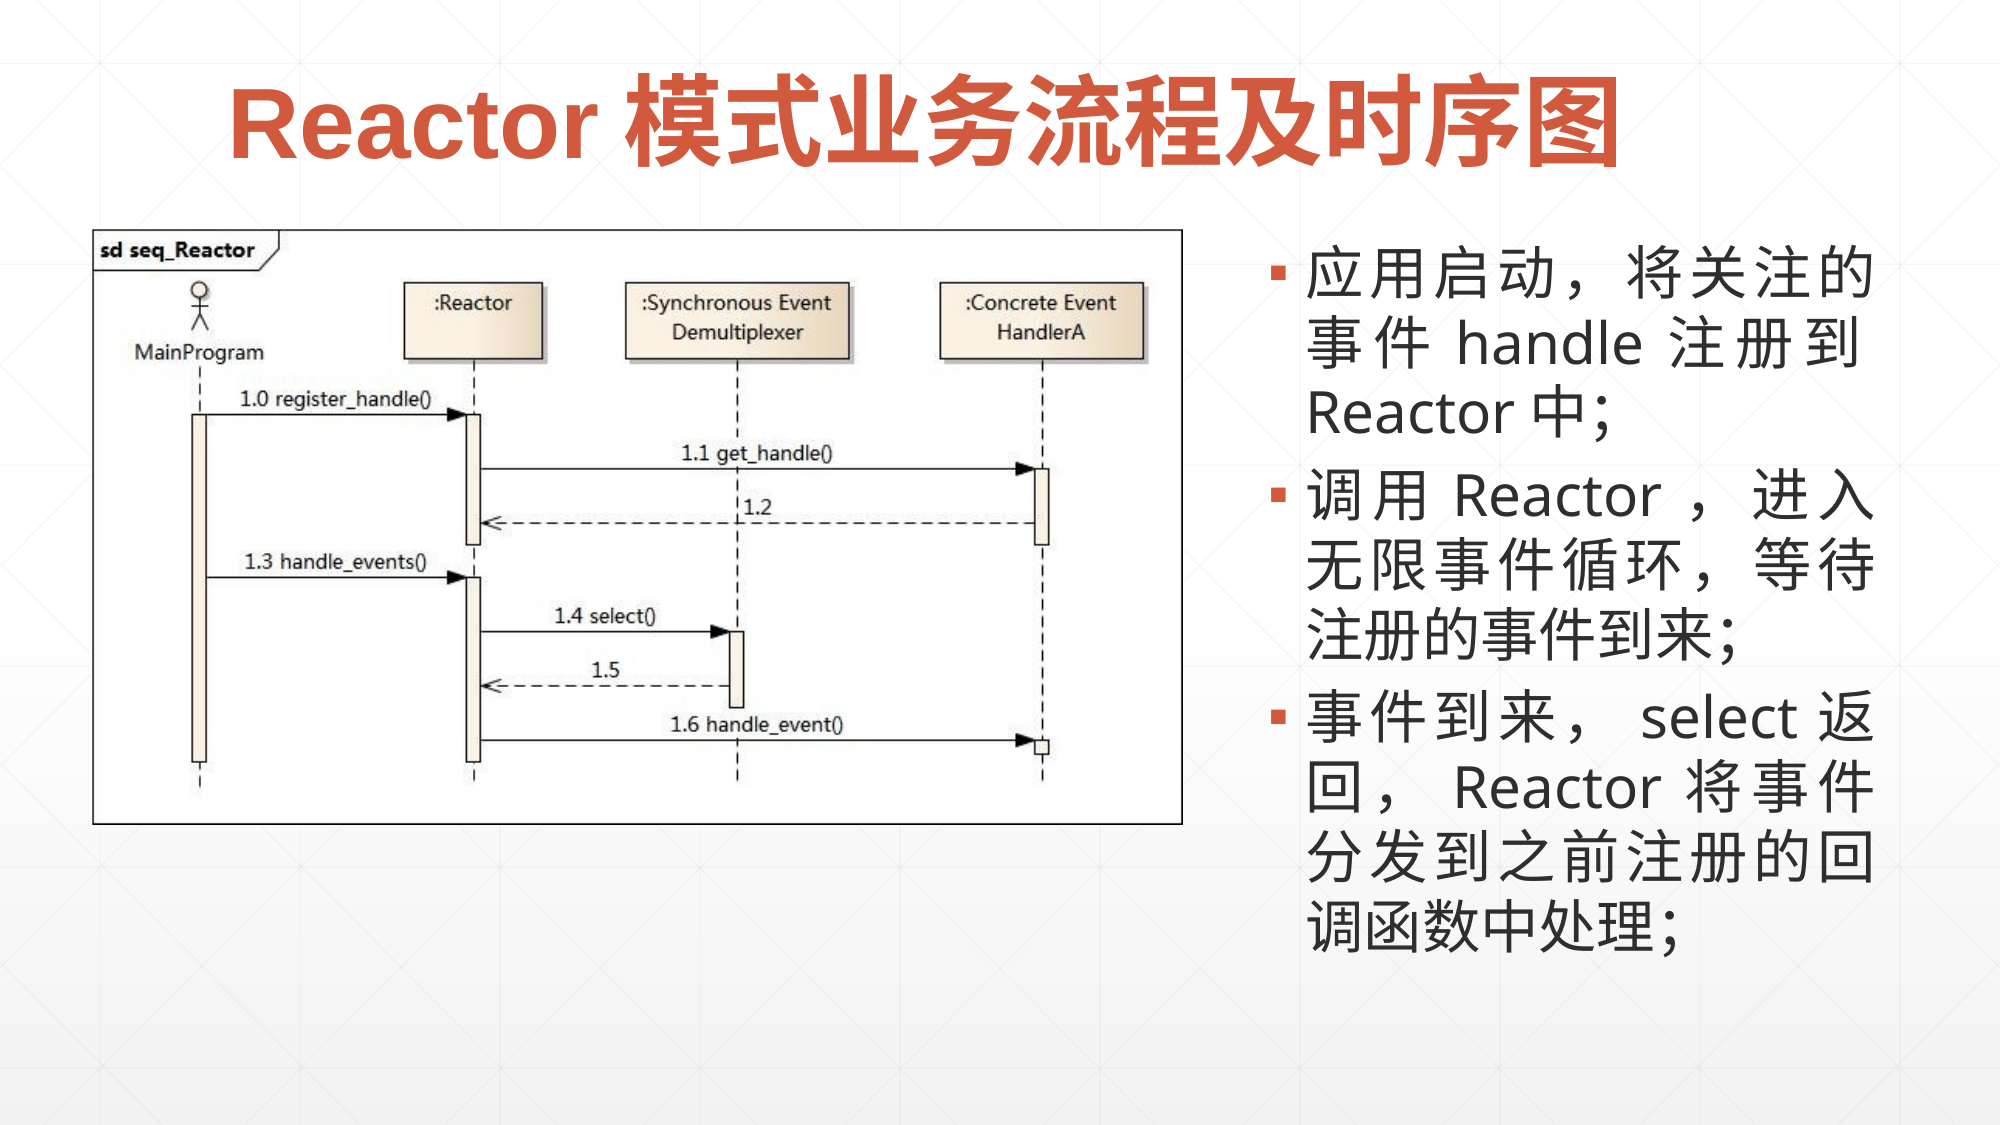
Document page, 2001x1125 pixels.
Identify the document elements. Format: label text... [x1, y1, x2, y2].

title Reactor模式业务流程及时序图 [212, 0, 1788, 188]
picture [90, 228, 1183, 825]
list 应用启动，将关注的事件handle注册到Reactor中； 调用Reactor，进入无限事件循环，等待注册的事件到来； 事件到来，select返回，Reactor将事件分发到之前注册的回调函数中处理； [1253, 228, 1892, 1027]
